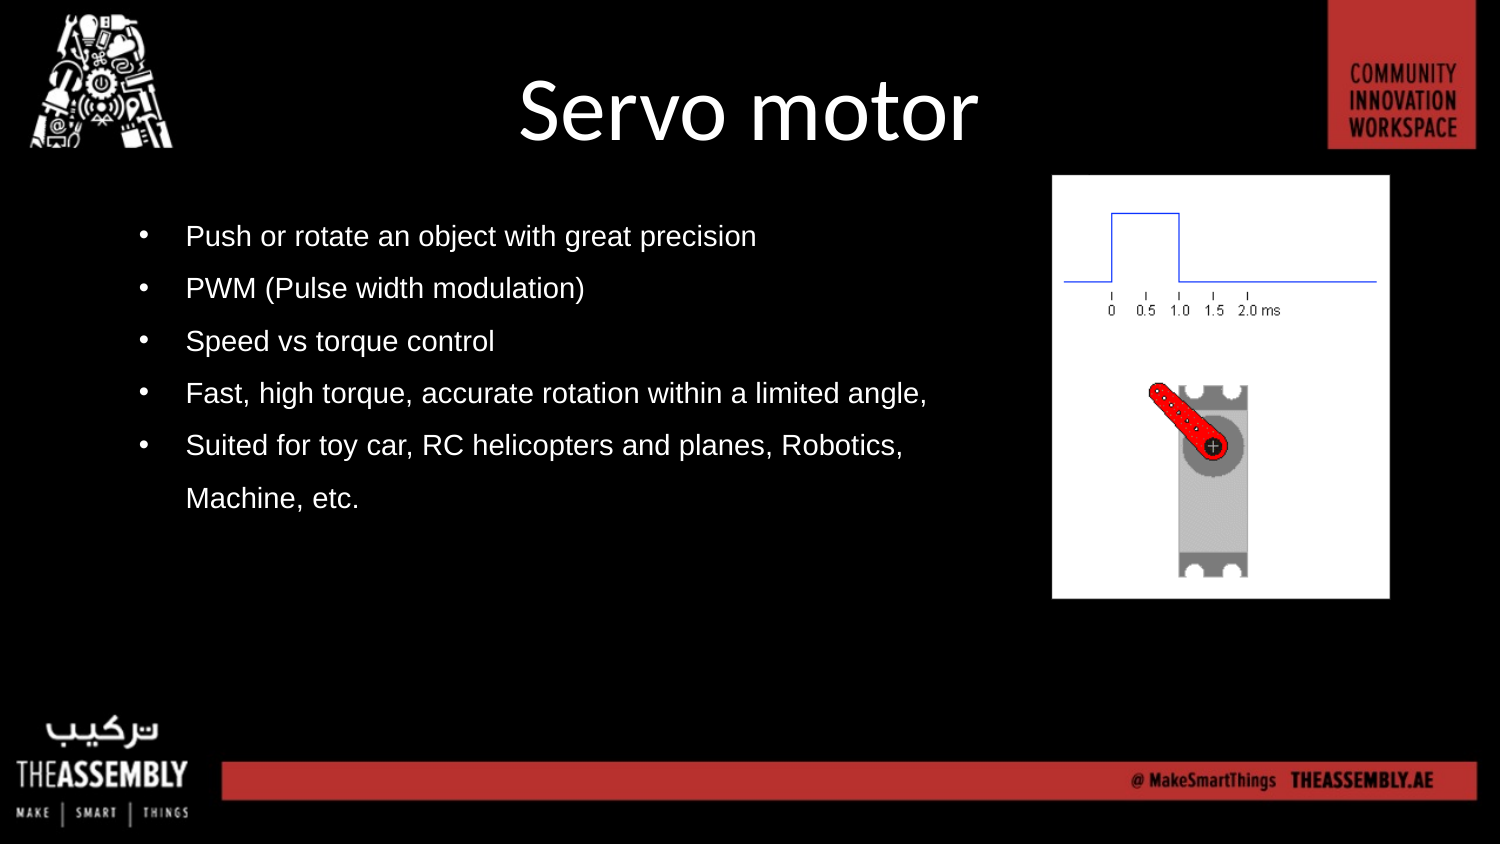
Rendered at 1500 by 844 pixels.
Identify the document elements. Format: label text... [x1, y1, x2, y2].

text_box Push or rotate an object with great precision PWM (Pulse width modulation) Speed vs torque control Fast, high torque, accurate rotation within a limited angle, Suited for toy car, RC helicopters and planes, Robotics, Machine, etc.. [123, 192, 981, 557]
picture [0, 0, 1500, 844]
text_box Servo motor [74, 33, 1425, 175]
